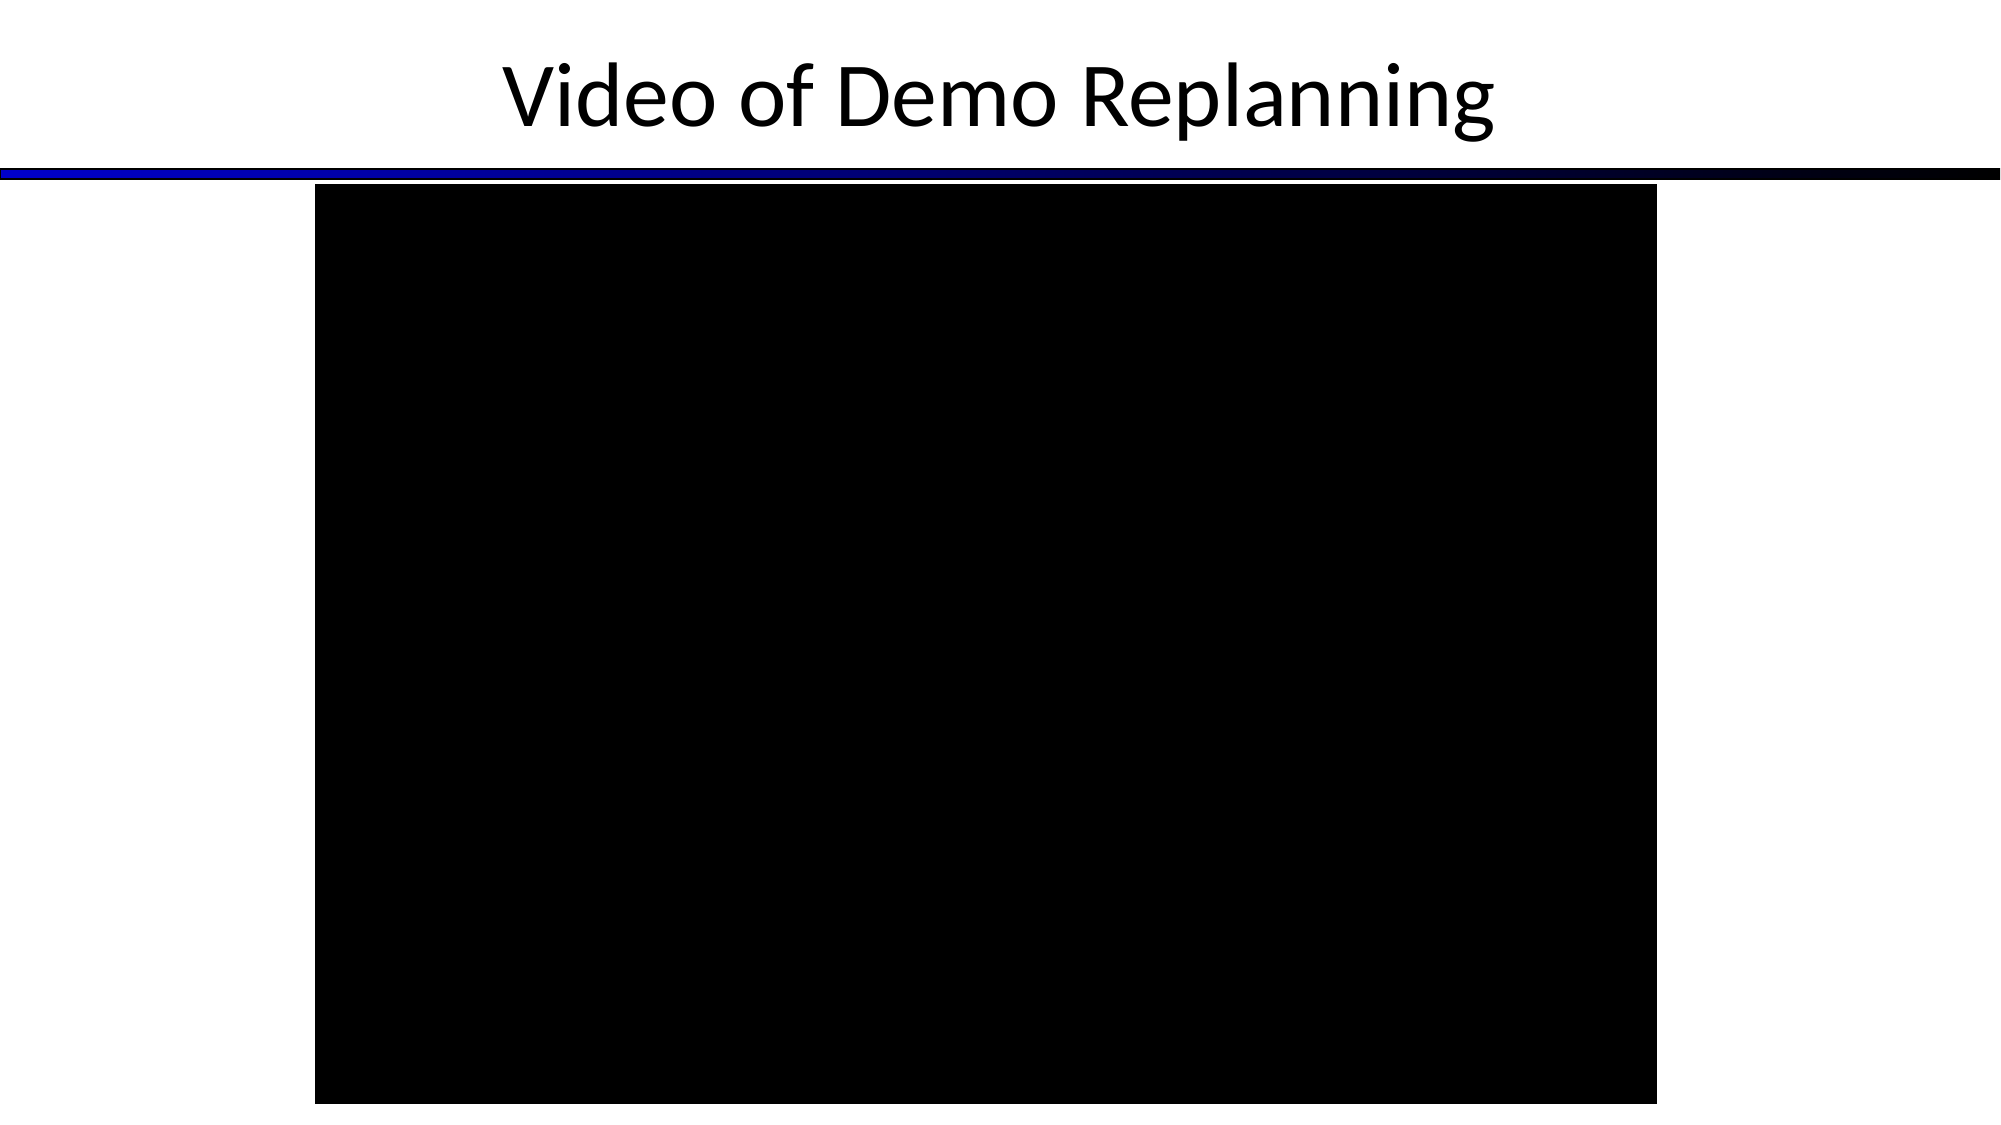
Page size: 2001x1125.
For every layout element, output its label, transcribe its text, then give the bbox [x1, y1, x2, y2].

title Video of Demo Replanning [0, 0, 2000, 184]
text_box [314, 182, 1658, 1105]
